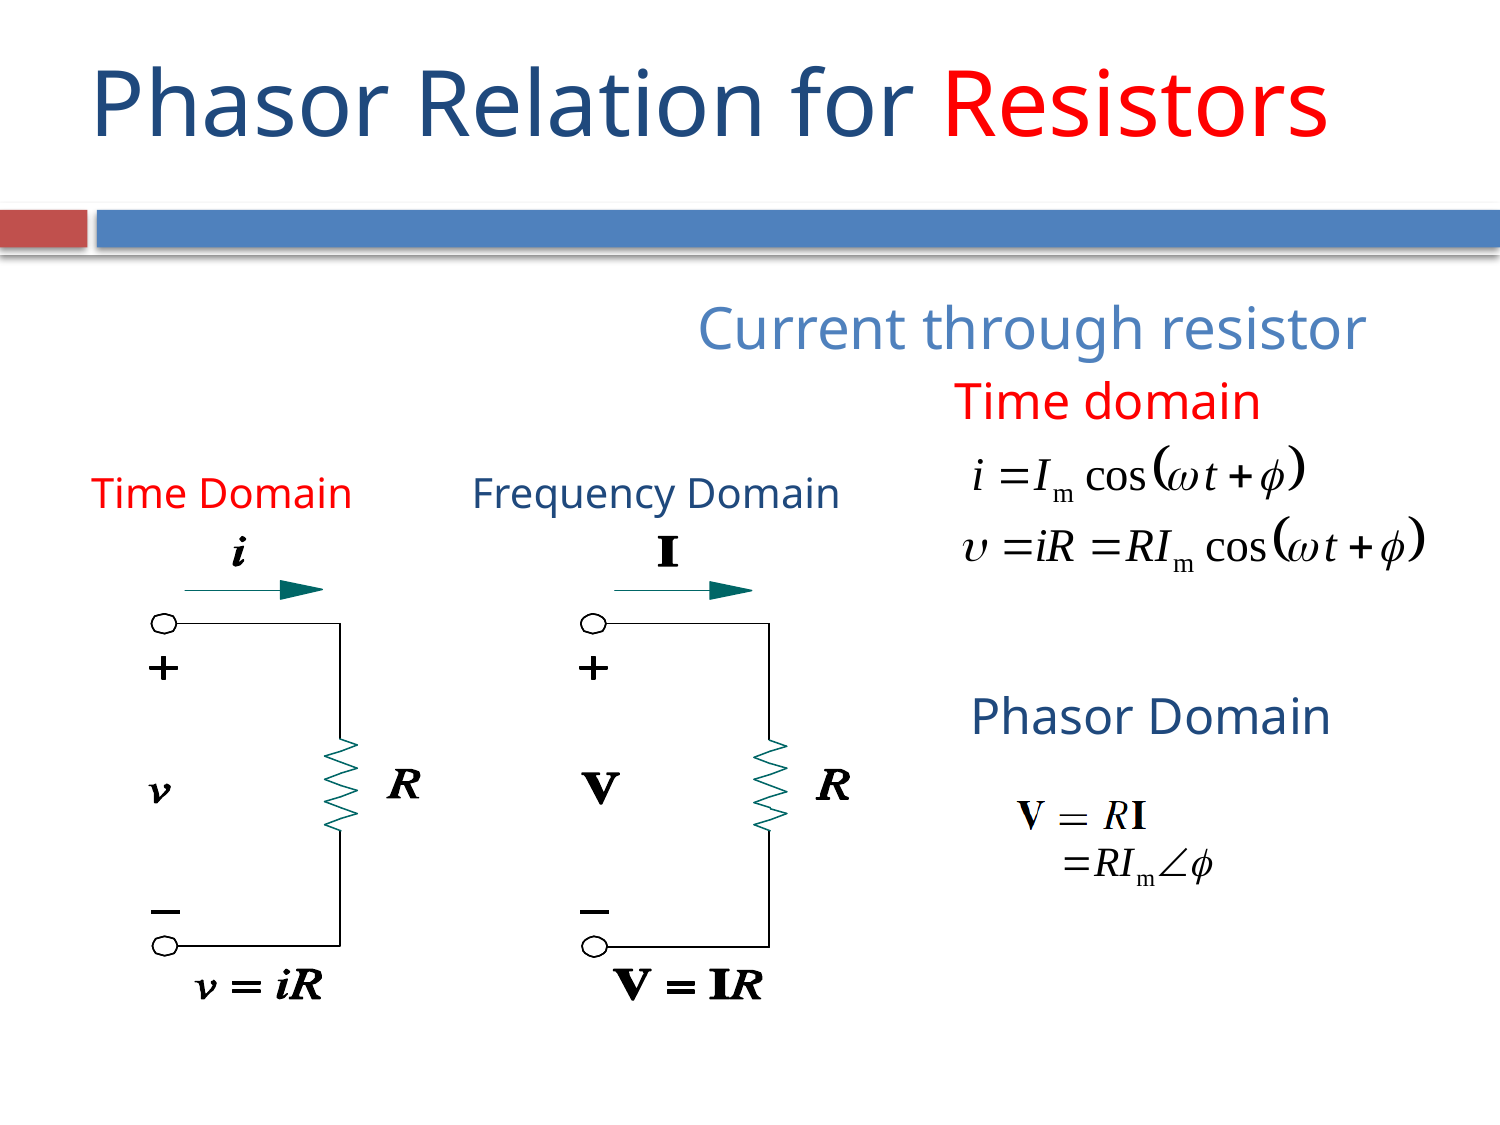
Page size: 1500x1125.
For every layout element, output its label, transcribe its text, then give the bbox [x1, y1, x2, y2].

text_box Current through resistor [682, 284, 1413, 369]
title Phasor Relation for Resistors [74, 50, 1418, 150]
text_box Time Domain [76, 459, 368, 524]
picture [975, 793, 1151, 901]
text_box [956, 513, 1428, 581]
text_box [148, 536, 850, 1001]
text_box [1057, 834, 1222, 895]
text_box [965, 443, 1308, 511]
text_box Phasor Domain [955, 676, 1348, 752]
text_box Frequency Domain [456, 459, 856, 524]
text_box Time domain [939, 362, 1278, 438]
